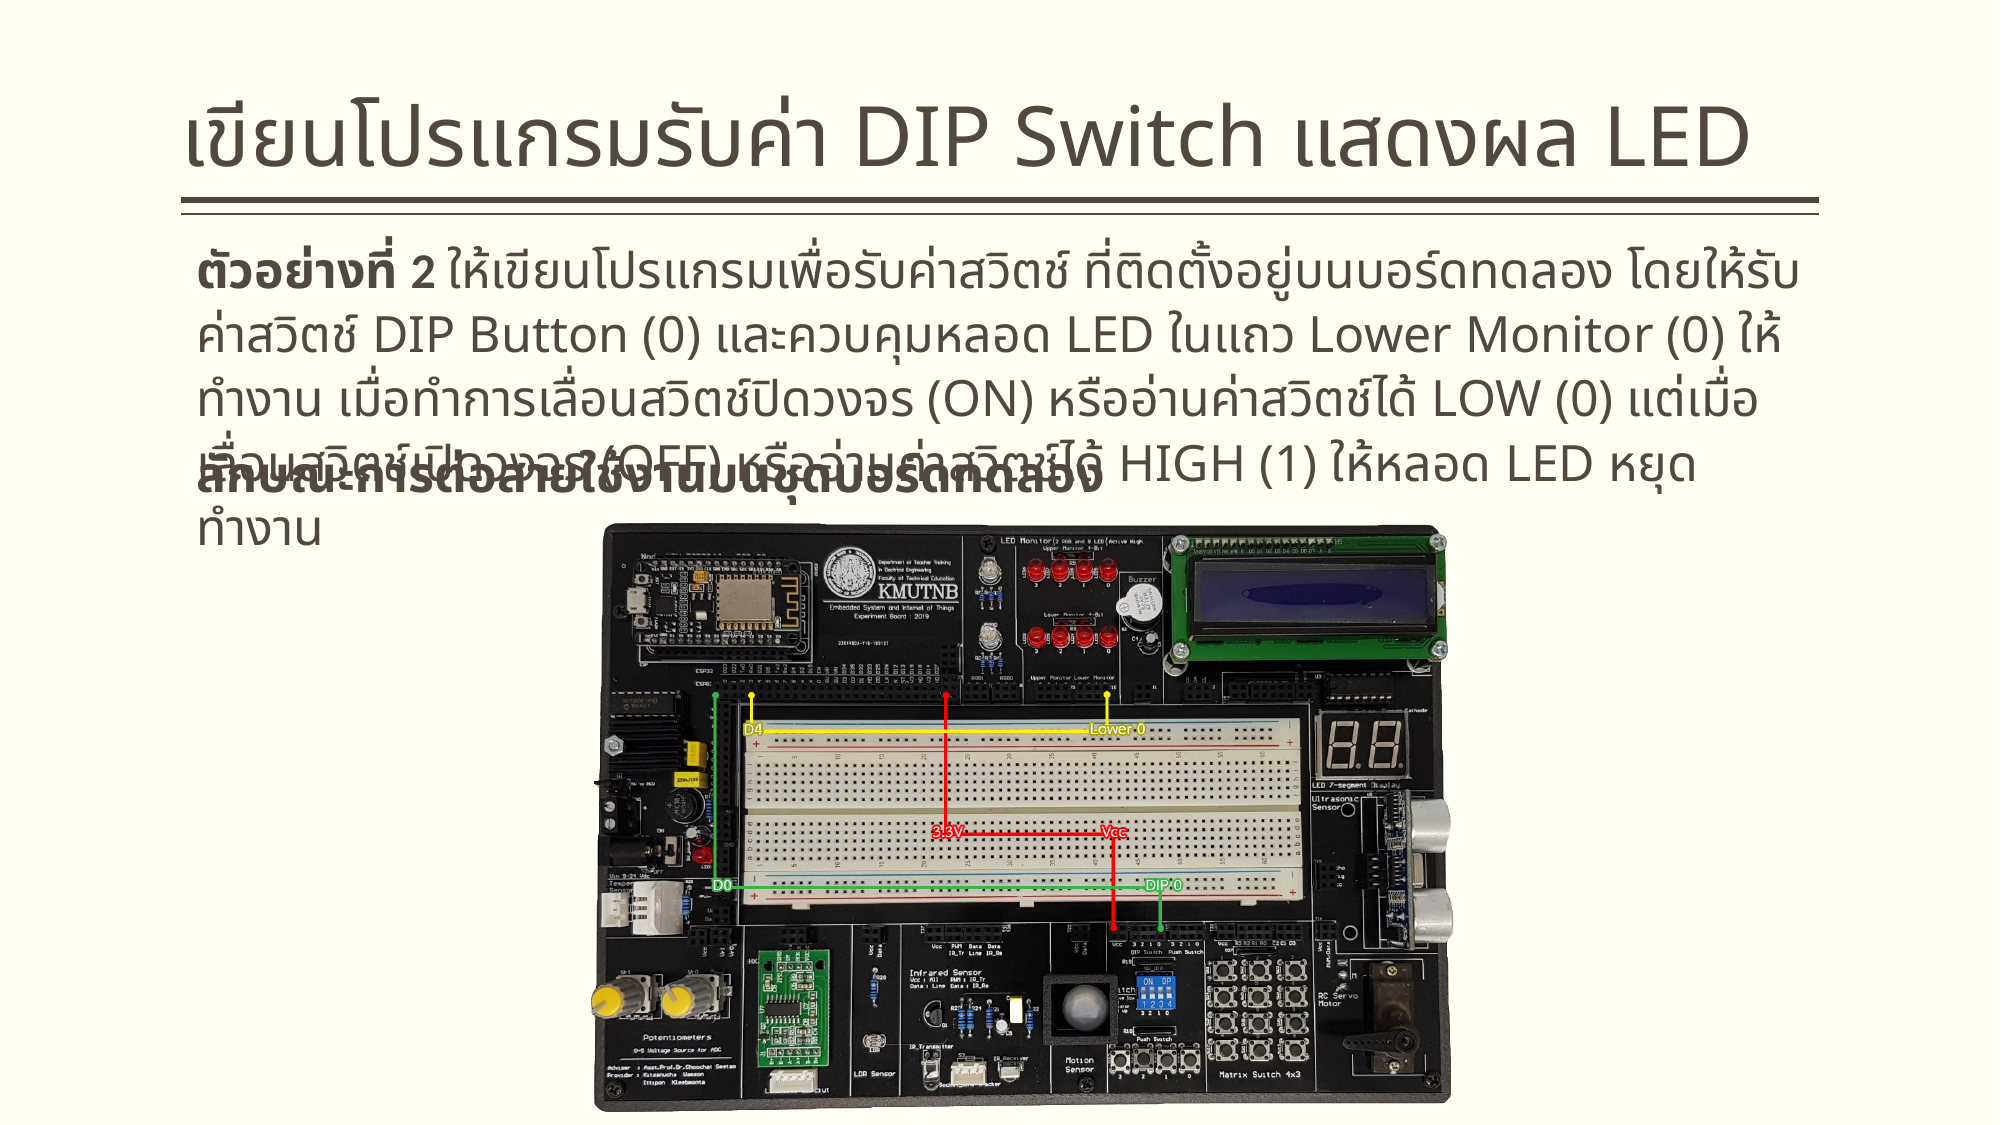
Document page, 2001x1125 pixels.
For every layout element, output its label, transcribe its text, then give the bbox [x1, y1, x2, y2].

picture [575, 508, 1481, 1125]
text_box ตัวอย่างที่ 2 ให้เขียนโปรแกรมเพื่อรับค่าสวิตช์ ที่ติดตั้งอยู่บนบอร์ดทดลอง โดยให้รับค่าสวิตช์ DIP Button (0) และควบคุมหลอด LED ในแถว Lower Monitor (0) ให้ทำงาน เมื่อทำการเลื่อนสวิตช์ปิดวงจร (ON) หรืออ่านค่าสวิตช์ได้ LOW (0) แต่เมื่อเลื่อนสวิตช์เปิดวงจร (OFF) หรืออ่านค่าสวิตช์ได้ HIGH (1) ให้หลอด LED หยุดทำงาน [181, 226, 1819, 563]
title เขียนโปรแกรมรับค่า DIP Switch แสดงผล LED [181, 12, 1819, 193]
